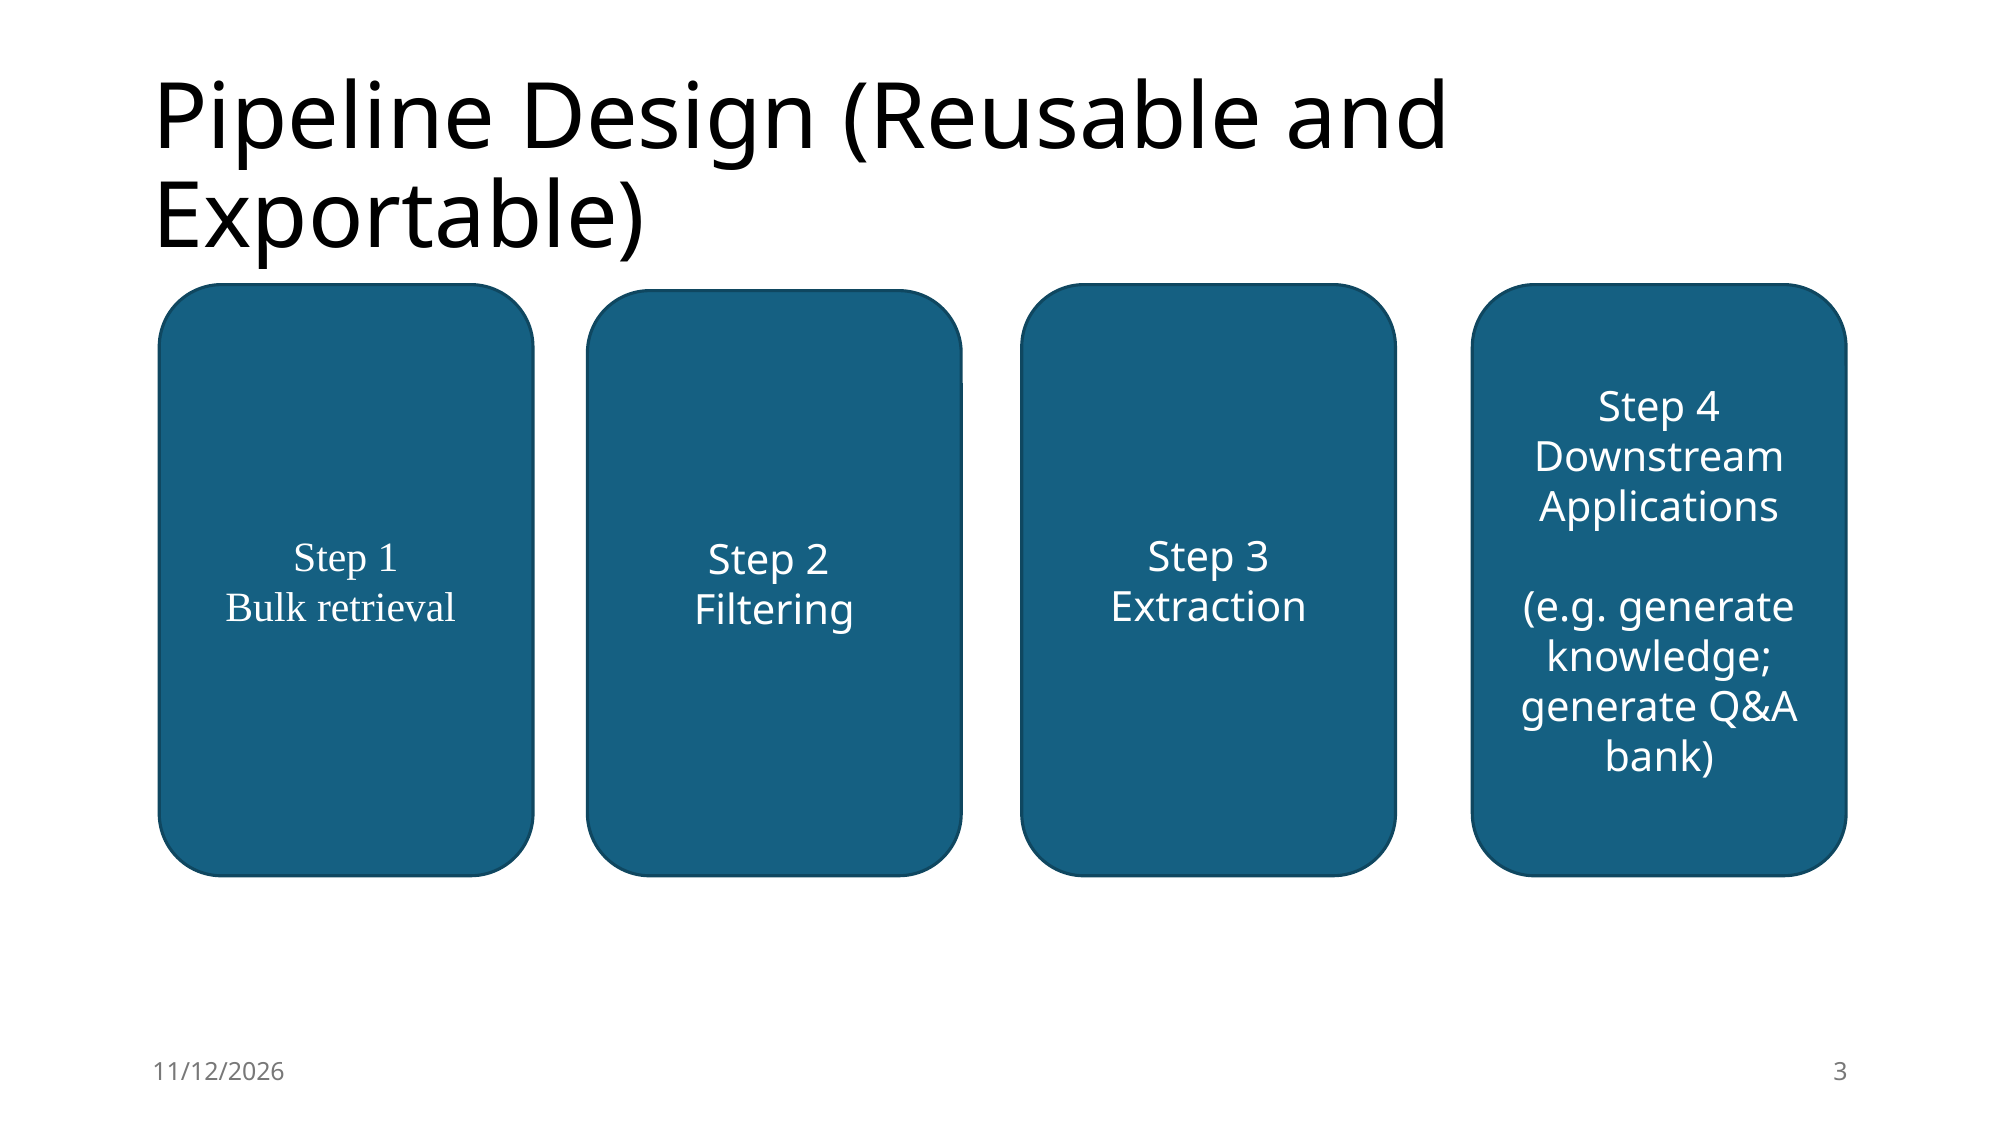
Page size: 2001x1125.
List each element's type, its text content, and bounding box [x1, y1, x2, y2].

text_box Step 2 Filtering [585, 289, 963, 878]
text_box Step 1 Bulk retrieval [157, 283, 535, 878]
slide_number 3 [1412, 1042, 1863, 1103]
text_box Step 3 Extraction [1020, 283, 1398, 878]
text_box Step 4 Downstream Applications (e.g. generate knowledge; generate Q&A bank) [1470, 283, 1848, 878]
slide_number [137, 1042, 588, 1103]
title Pipeline Design (Reusable and Exportable) [137, 59, 1863, 278]
